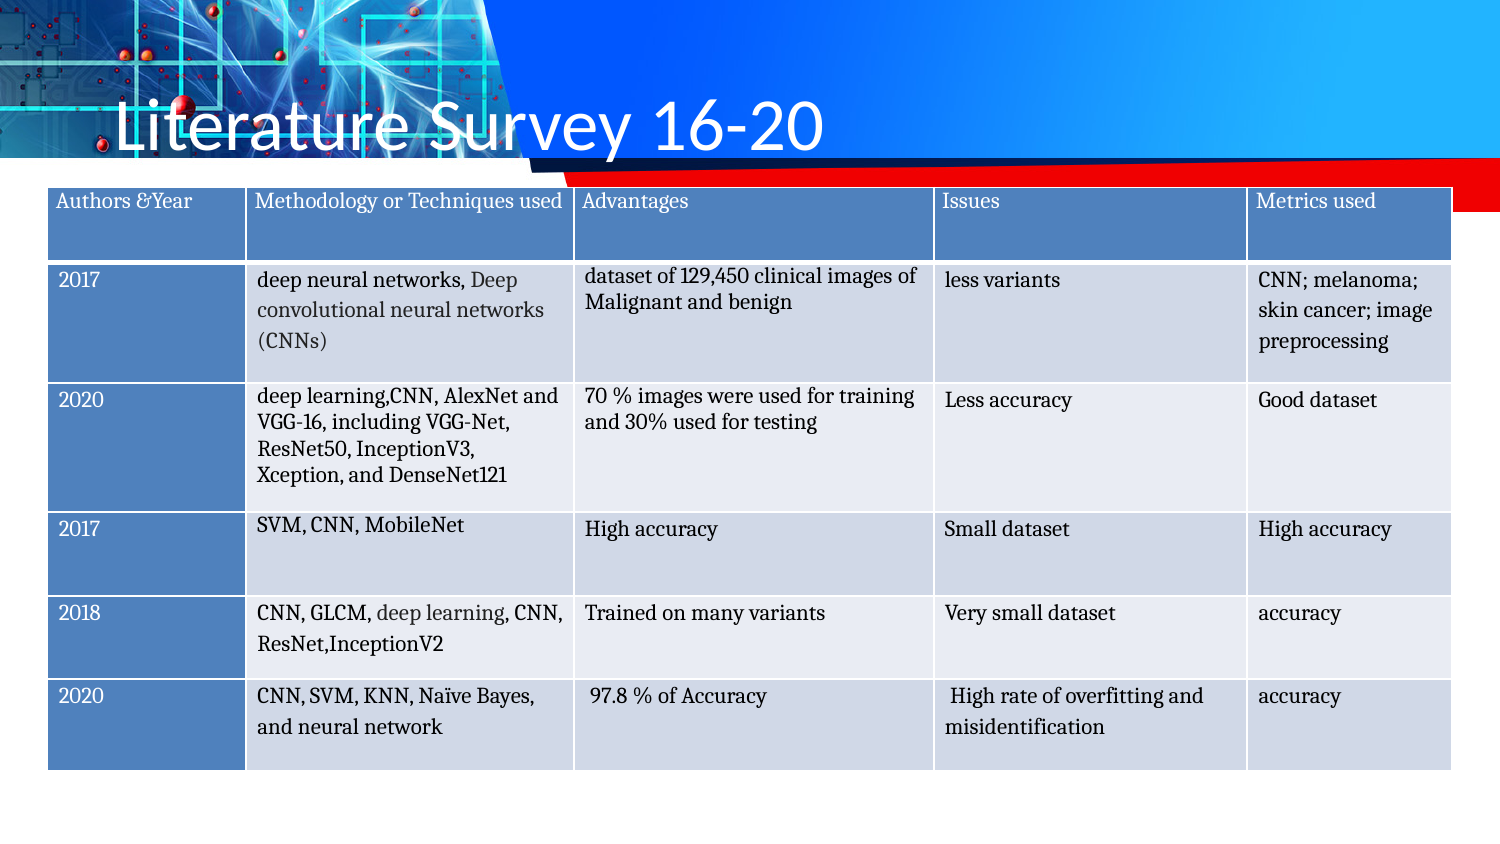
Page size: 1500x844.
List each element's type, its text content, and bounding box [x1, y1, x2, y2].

table_cell 2018 [48, 597, 245, 678]
table_cell 2020 [48, 680, 245, 770]
table_cell CNN; melanoma; skin cancer; image preprocessing [1248, 265, 1451, 382]
table_cell 97.8 % of Accuracy [575, 680, 933, 770]
table_header Authors &Year [48, 188, 245, 260]
table_cell Trained on many variants [575, 597, 933, 678]
table_cell 2020 [48, 384, 245, 511]
table_cell High rate of overfitting and misidentification [935, 680, 1246, 770]
table_header Metrics used [1248, 188, 1451, 260]
table_cell 70 % images were used for training and 30% used for testing [575, 384, 933, 511]
table_cell Very small dataset [935, 597, 1246, 678]
table_cell 2017 [48, 513, 245, 595]
table_cell High accuracy [575, 513, 933, 595]
table_cell dataset of 129,450 clinical images of Malignant and benign [575, 265, 933, 382]
table_cell accuracy [1248, 597, 1451, 678]
table_cell CNN, SVM, KNN, Naïve Bayes, and neural network [247, 680, 573, 770]
table_cell High accuracy [1248, 513, 1451, 595]
table_header Advantages [575, 188, 933, 260]
table_cell Less accuracy [935, 384, 1246, 511]
table_cell accuracy [1248, 680, 1451, 770]
table_cell Small dataset [935, 513, 1246, 595]
table_header Issues [935, 188, 1246, 260]
table_header Methodology or Techniques used [247, 188, 573, 260]
title Literature Survey 16-20 [103, 44, 1397, 187]
table_cell 2017 [48, 265, 245, 382]
table_cell deep neural networks, Deep convolutional neural networks (CNNs) [247, 265, 573, 382]
table_cell Good dataset [1248, 384, 1451, 511]
table_cell less variants [935, 265, 1246, 382]
table_cell CNN, GLCM, deep learning, CNN, ResNet,InceptionV2 [247, 597, 573, 678]
picture [0, 0, 1500, 844]
table_cell deep learning,CNN, AlexNet and VGG-16, including VGG-Net, ResNet50, InceptionV3, Xception, and DenseNet121 [247, 384, 573, 511]
table_cell SVM, CNN, MobileNet [247, 513, 573, 595]
